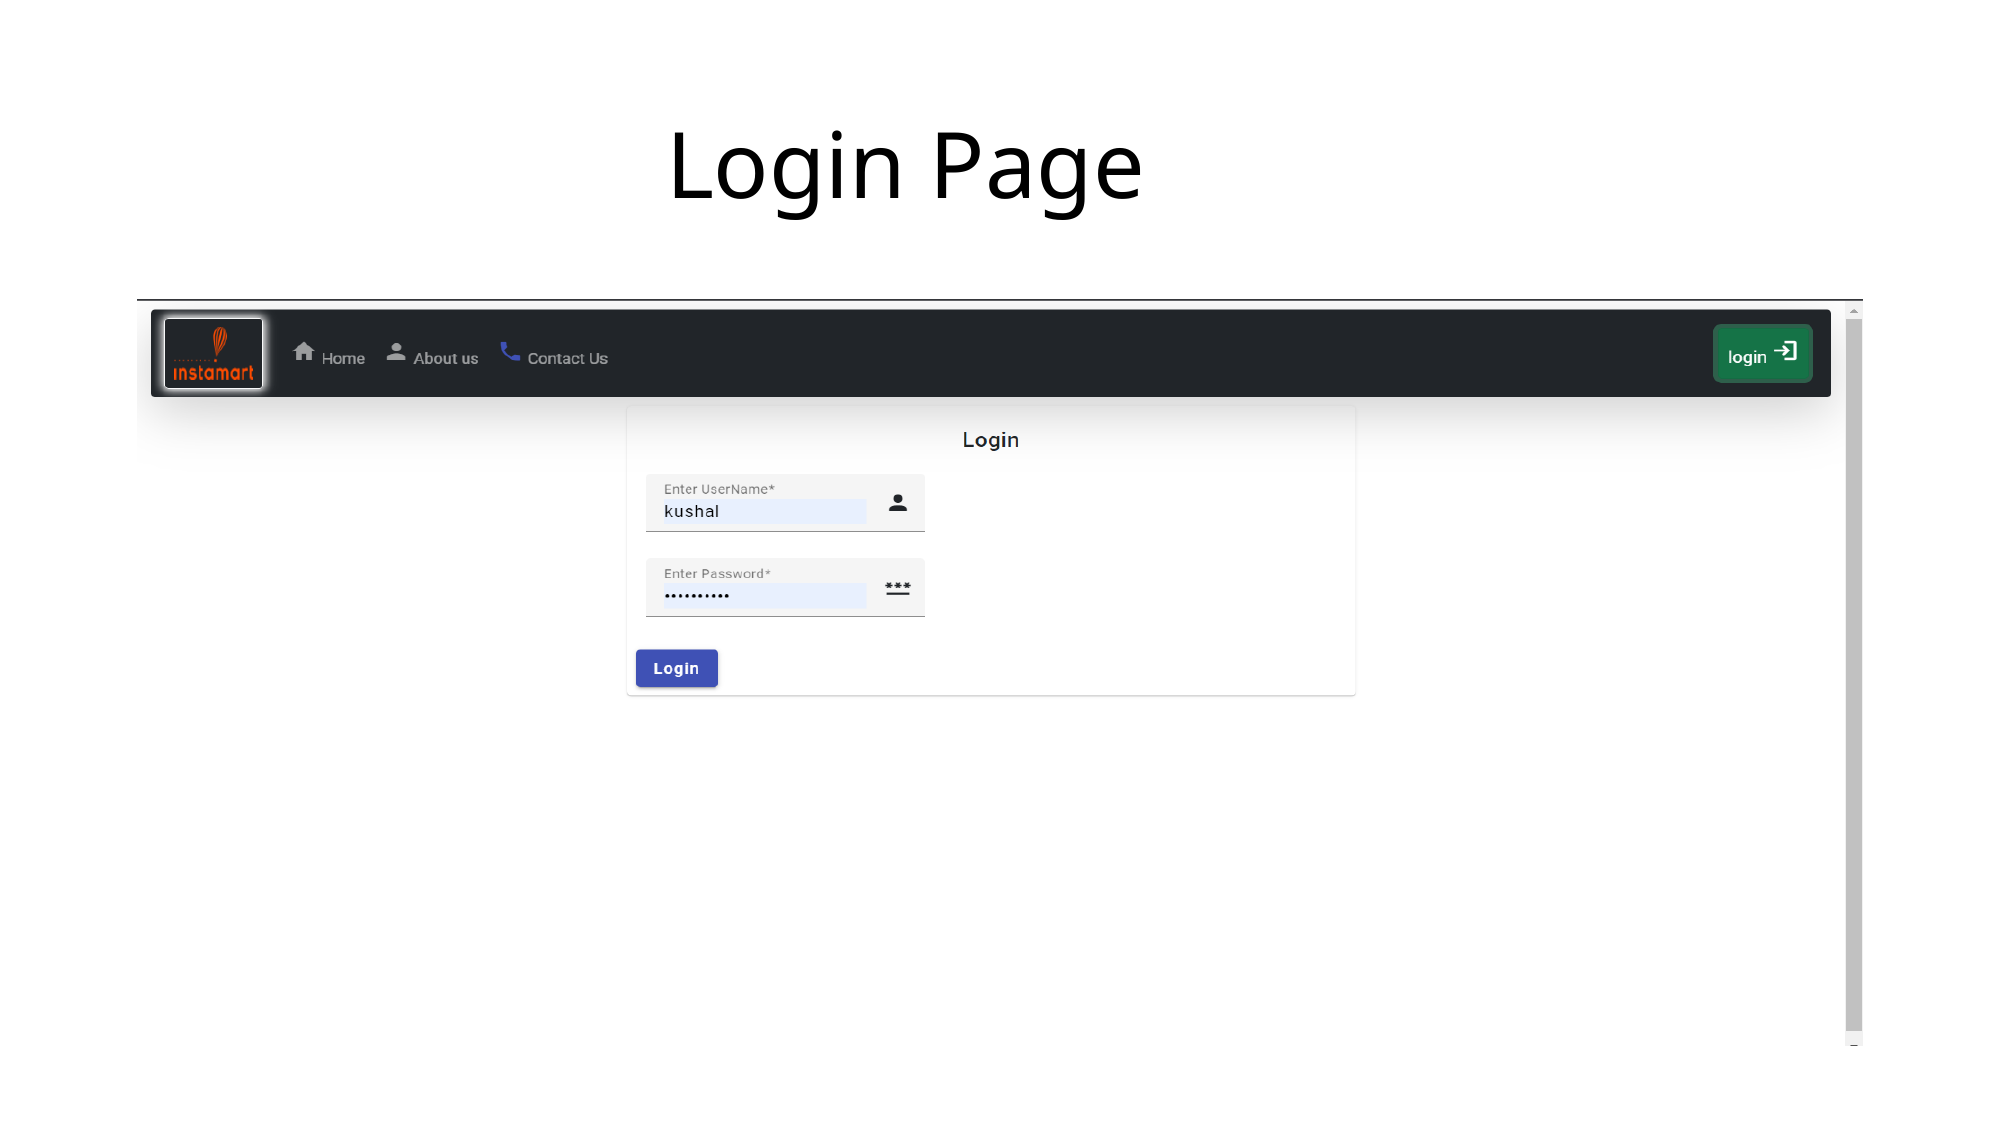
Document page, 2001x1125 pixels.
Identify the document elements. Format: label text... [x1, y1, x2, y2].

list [137, 299, 1863, 1046]
title Login Page [650, 59, 1863, 278]
